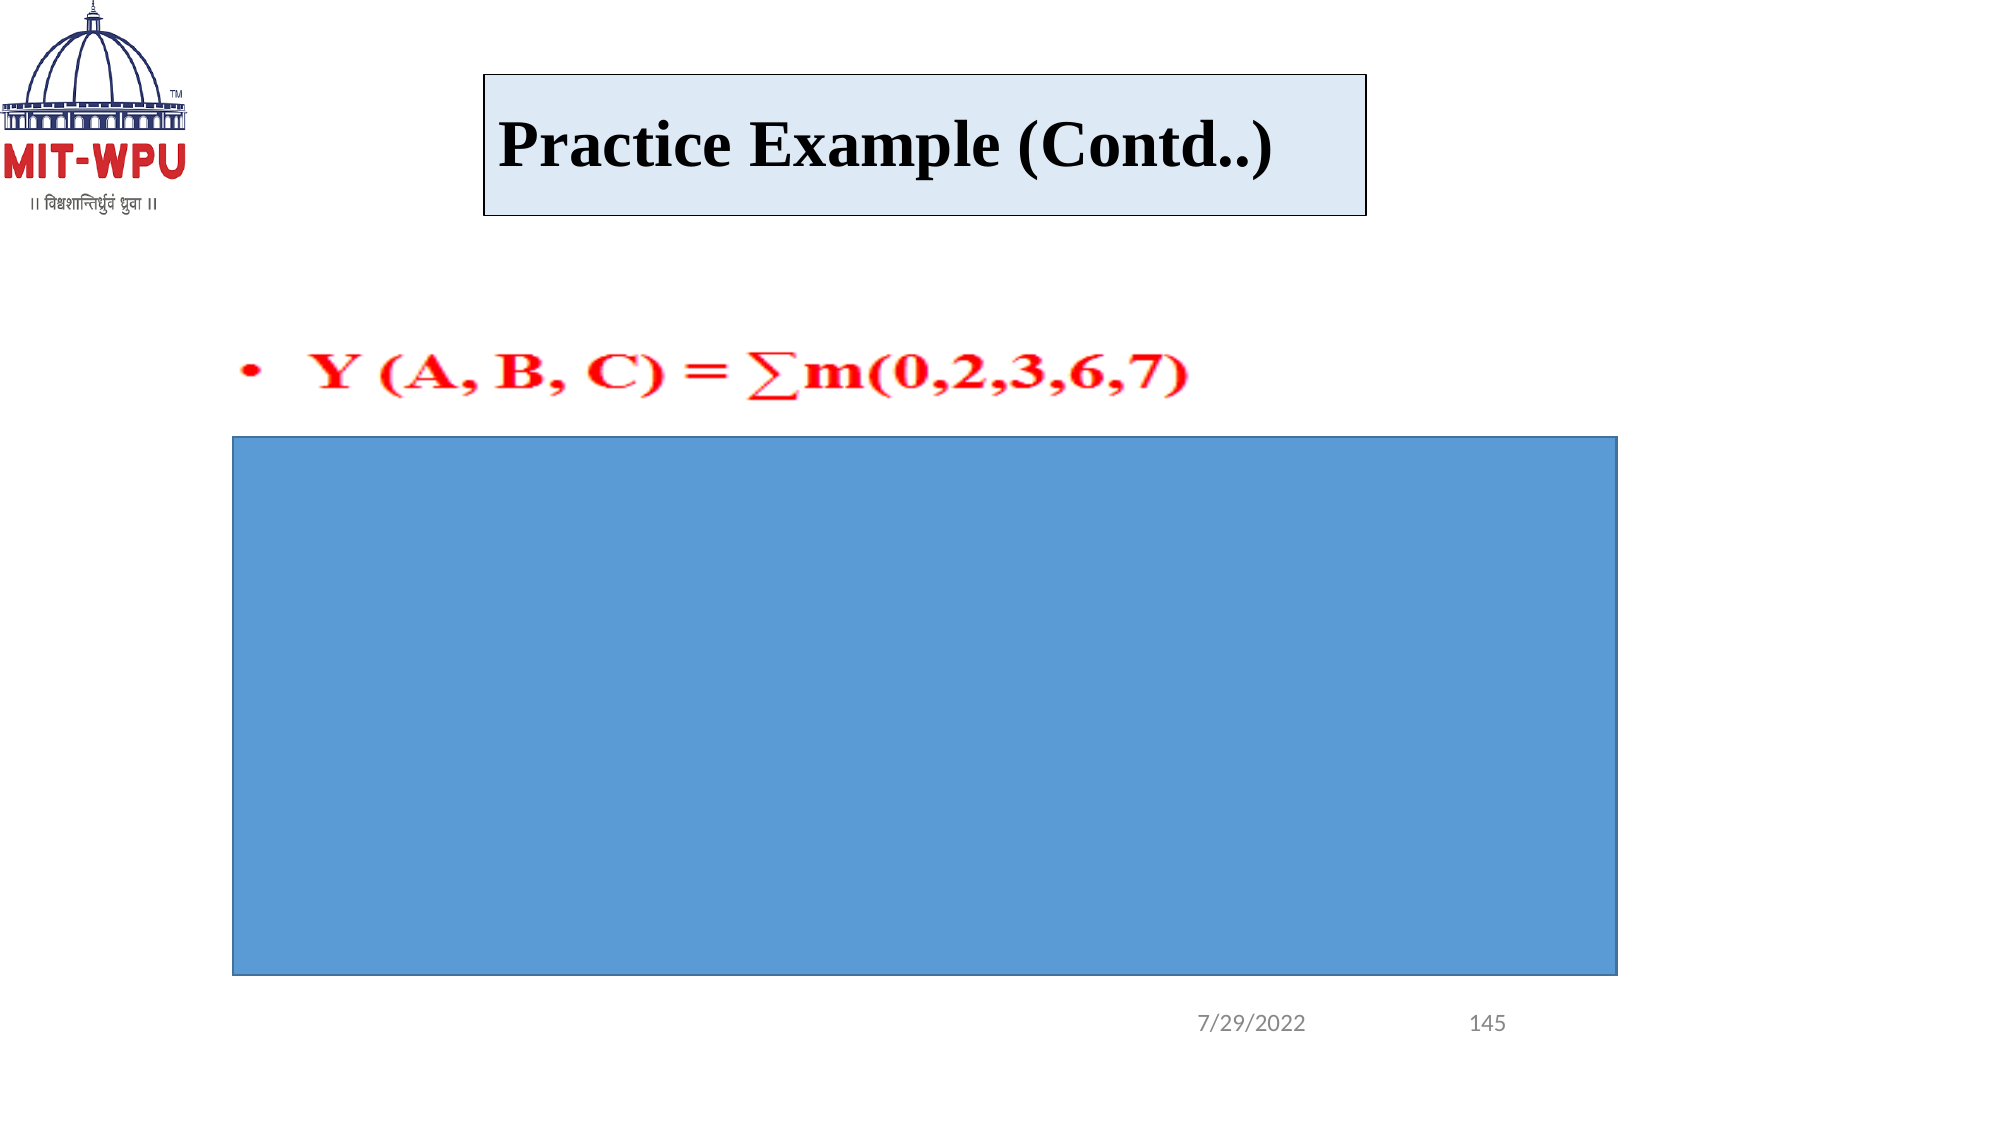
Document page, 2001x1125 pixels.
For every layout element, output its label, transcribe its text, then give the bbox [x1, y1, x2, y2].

picture [218, 337, 1584, 957]
title Practice Example (Contd..) [483, 74, 1367, 216]
slide_number ‹#› [1409, 991, 1522, 1051]
text_box [233, 437, 1617, 975]
picture [0, 0, 209, 216]
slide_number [1182, 991, 1332, 1051]
